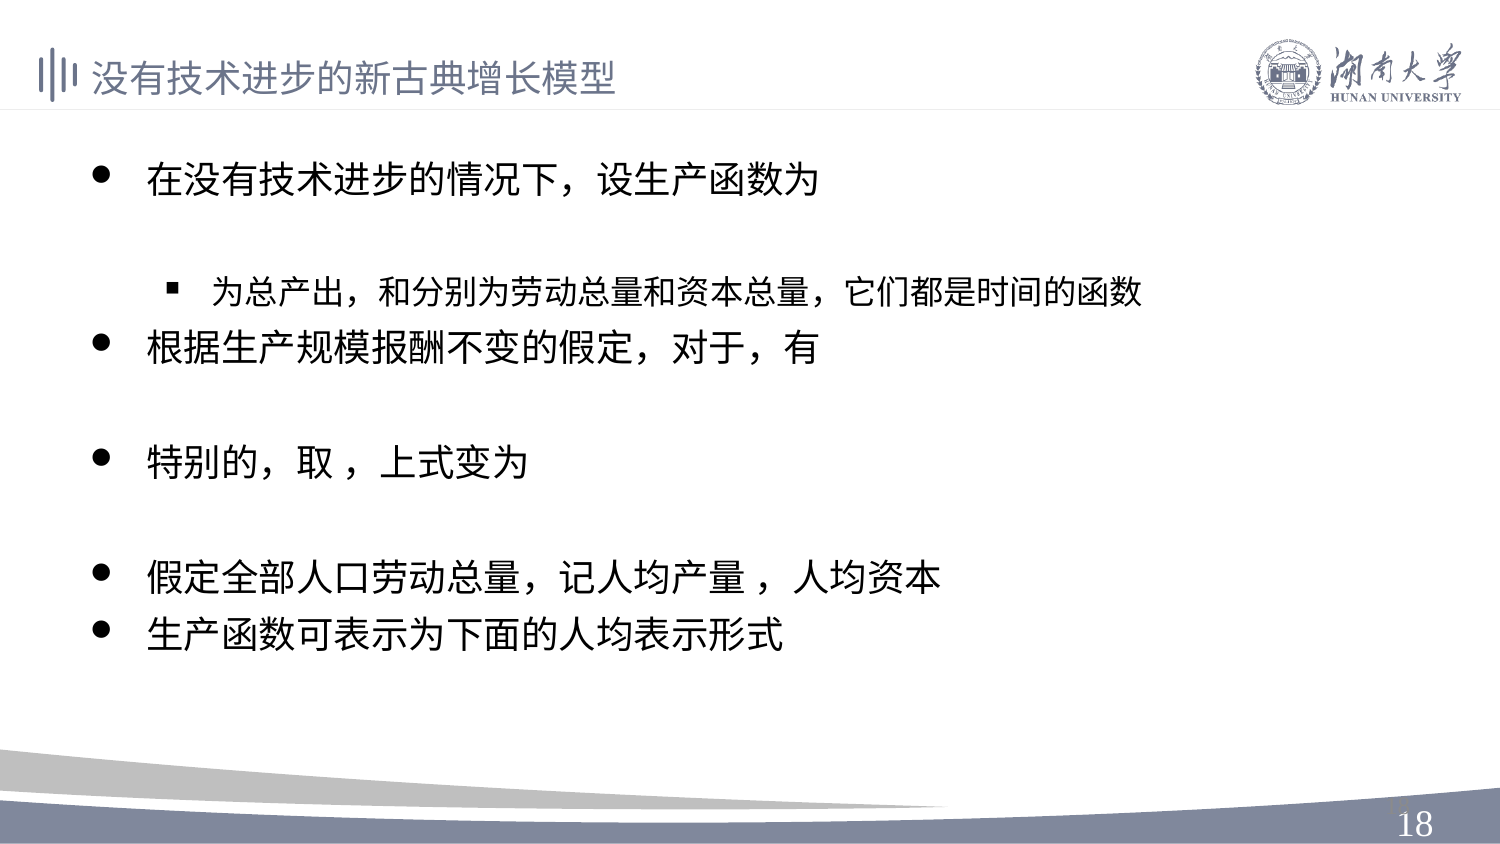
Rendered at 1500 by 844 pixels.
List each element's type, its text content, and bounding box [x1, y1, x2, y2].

text_box 没有技术进步的新古典增长模型 [78, 47, 1175, 108]
picture [1249, 33, 1465, 109]
slide_number 18 [1074, 782, 1425, 827]
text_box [39, 47, 78, 103]
